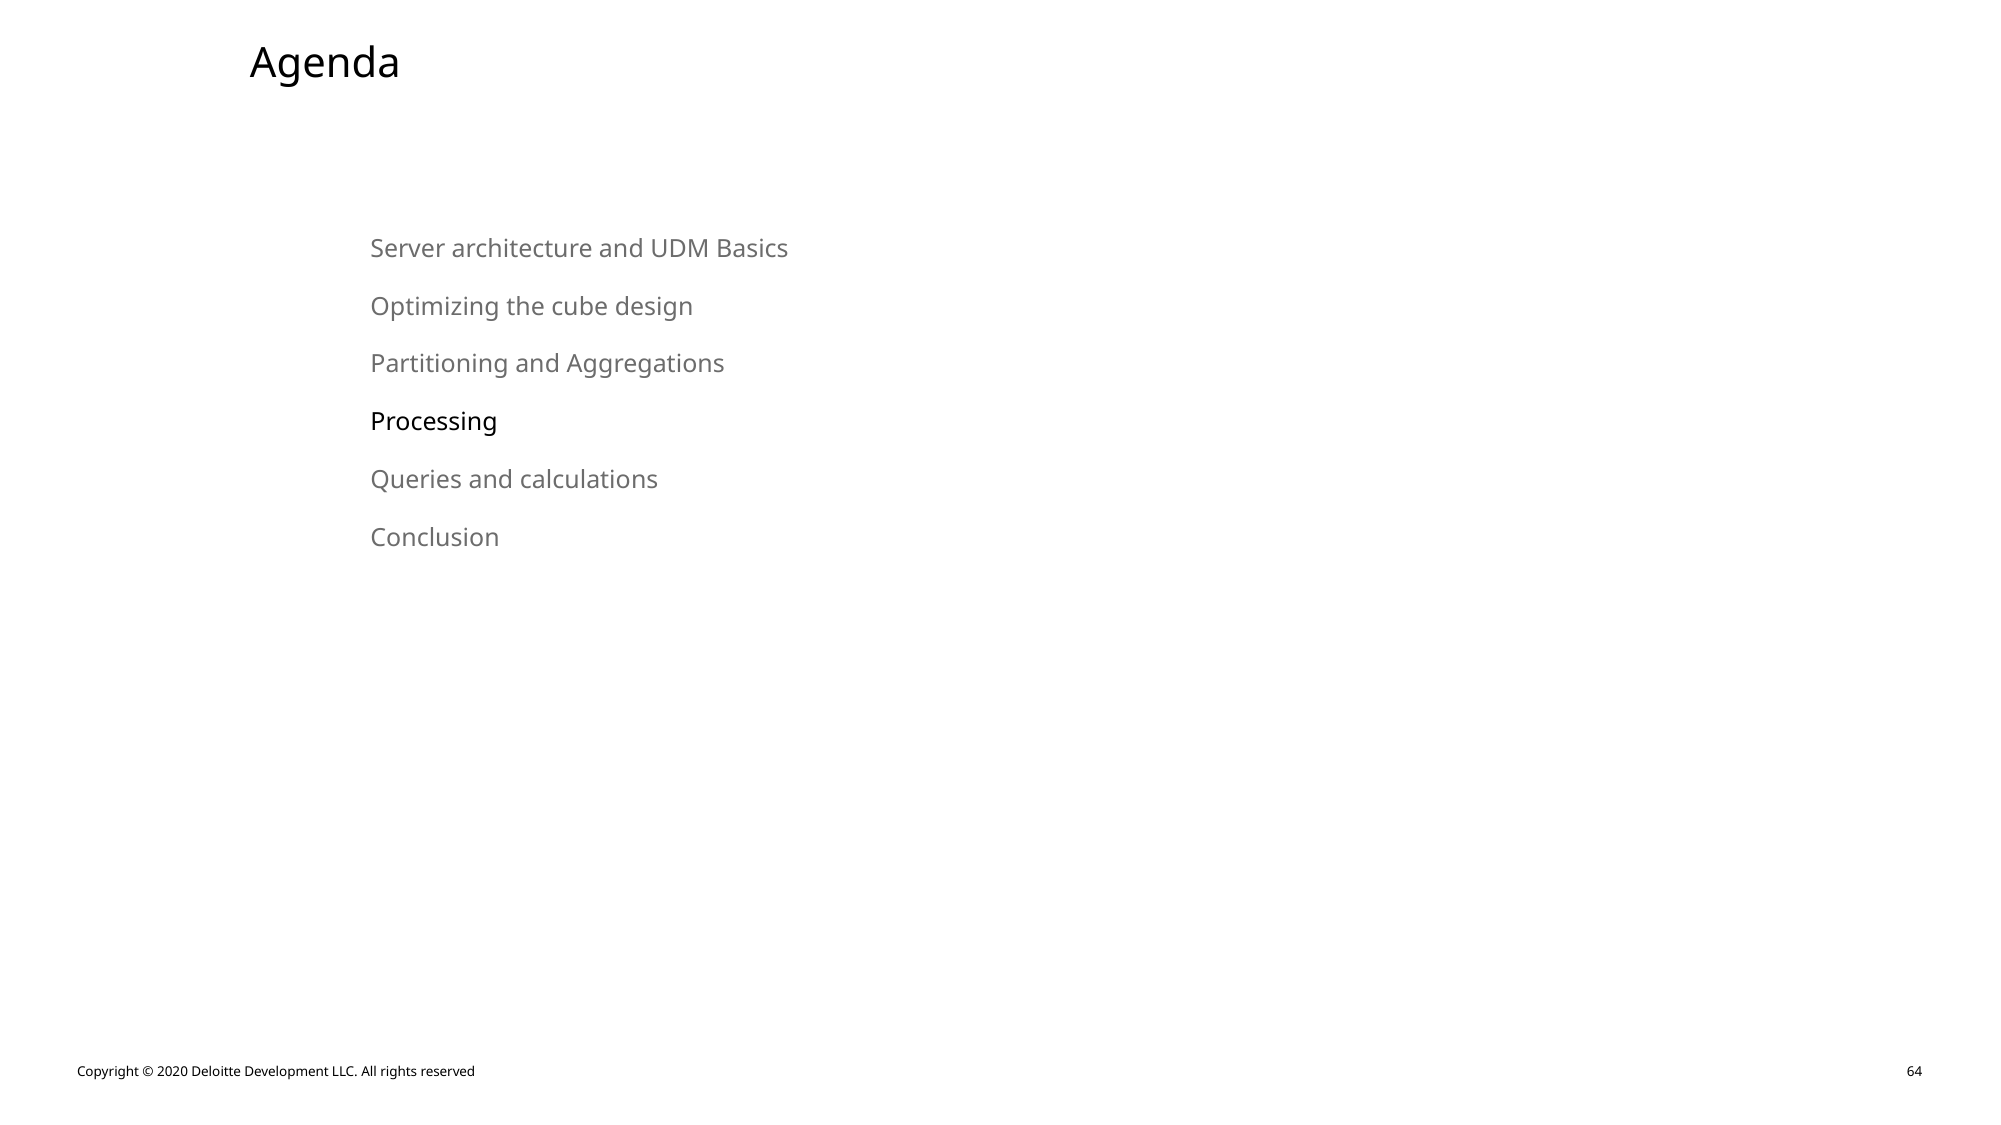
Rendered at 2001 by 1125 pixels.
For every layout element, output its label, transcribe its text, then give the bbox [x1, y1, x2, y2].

title Agenda [249, 36, 1600, 160]
list Server architecture and UDM Basics Optimizing the cube design Partitioning and Aggregations Processing Queries and calculations Conclusion [370, 232, 1750, 756]
